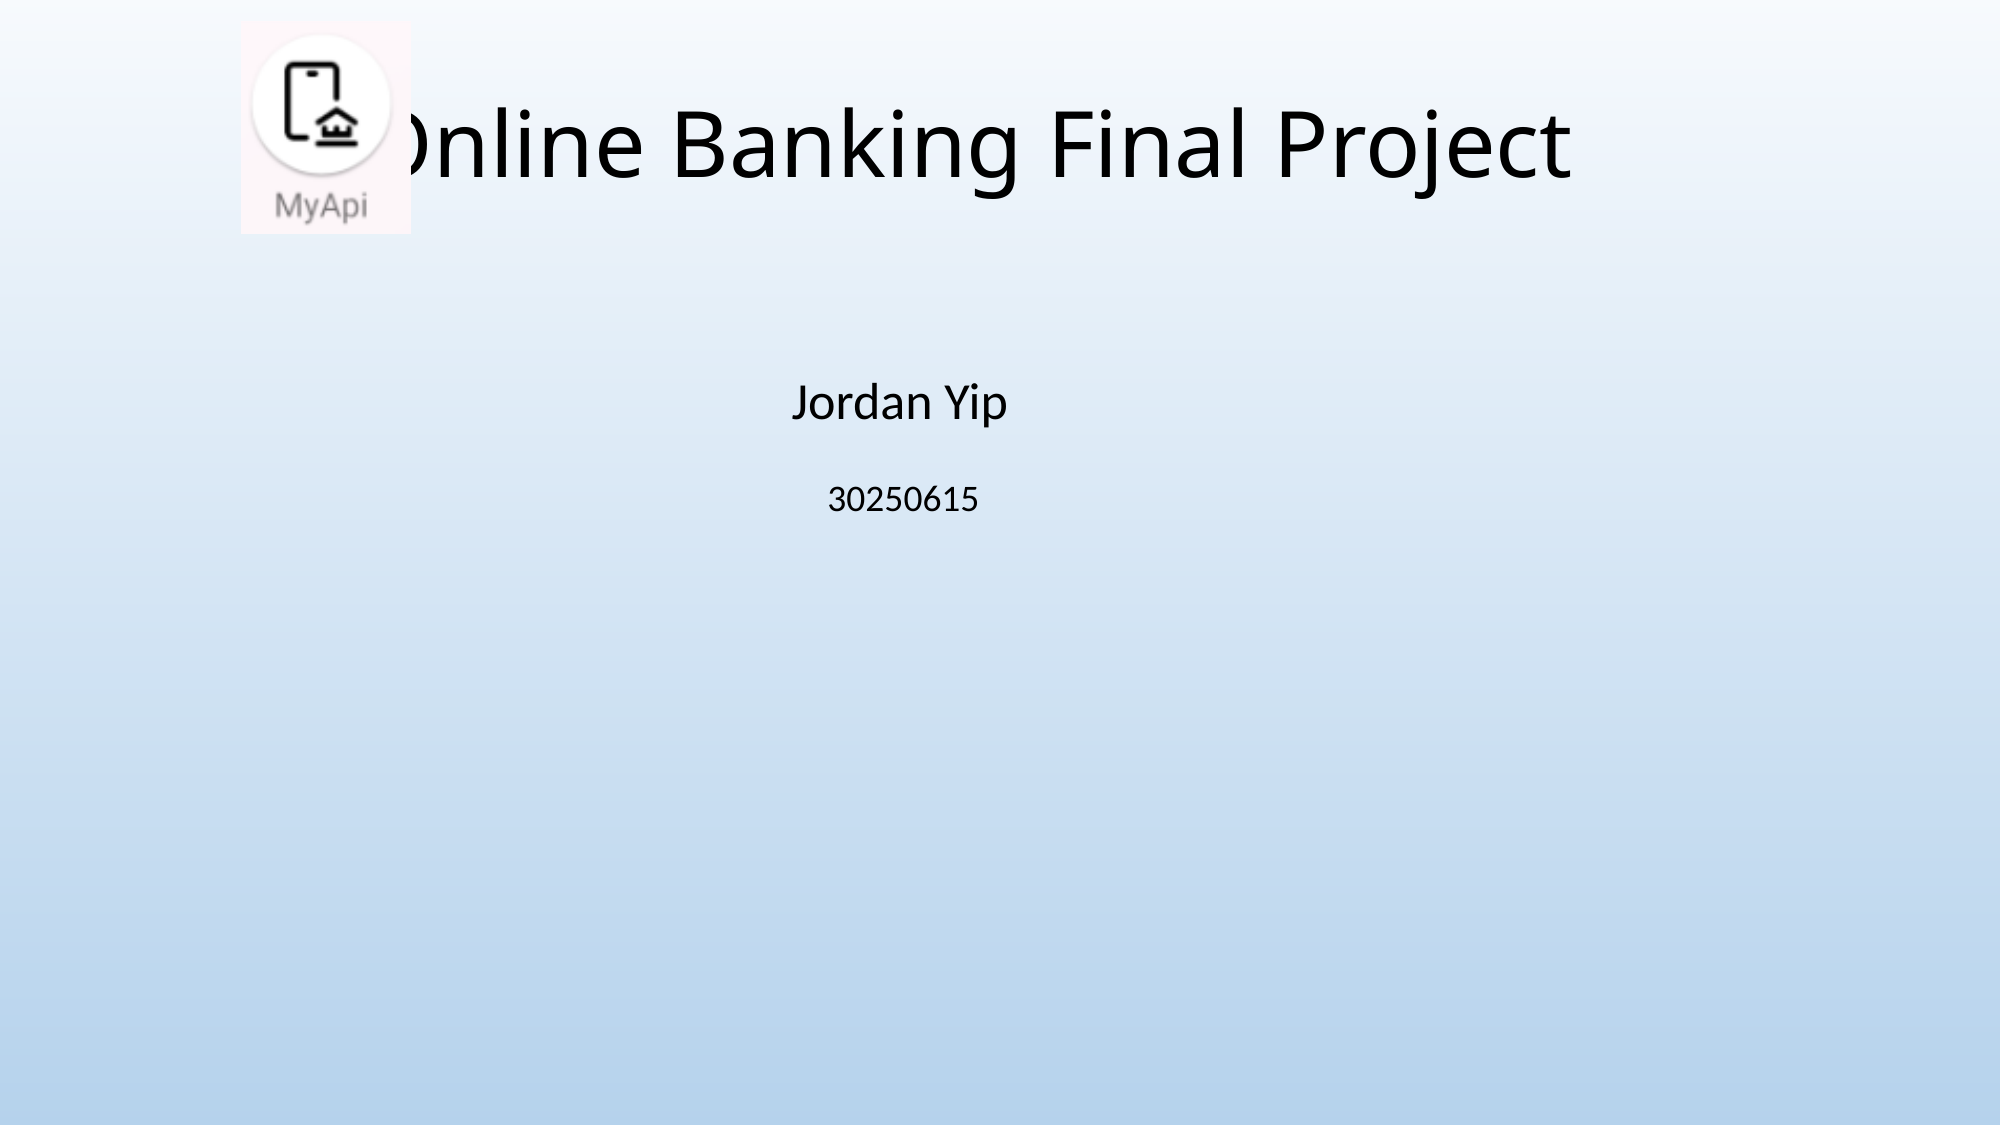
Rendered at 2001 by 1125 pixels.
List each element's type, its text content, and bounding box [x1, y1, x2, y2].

picture [241, 21, 411, 234]
title Online Banking Final Project [105, 39, 1831, 257]
text_box Jordan Yip [776, 359, 1059, 438]
text_box 30250615 [812, 466, 995, 527]
